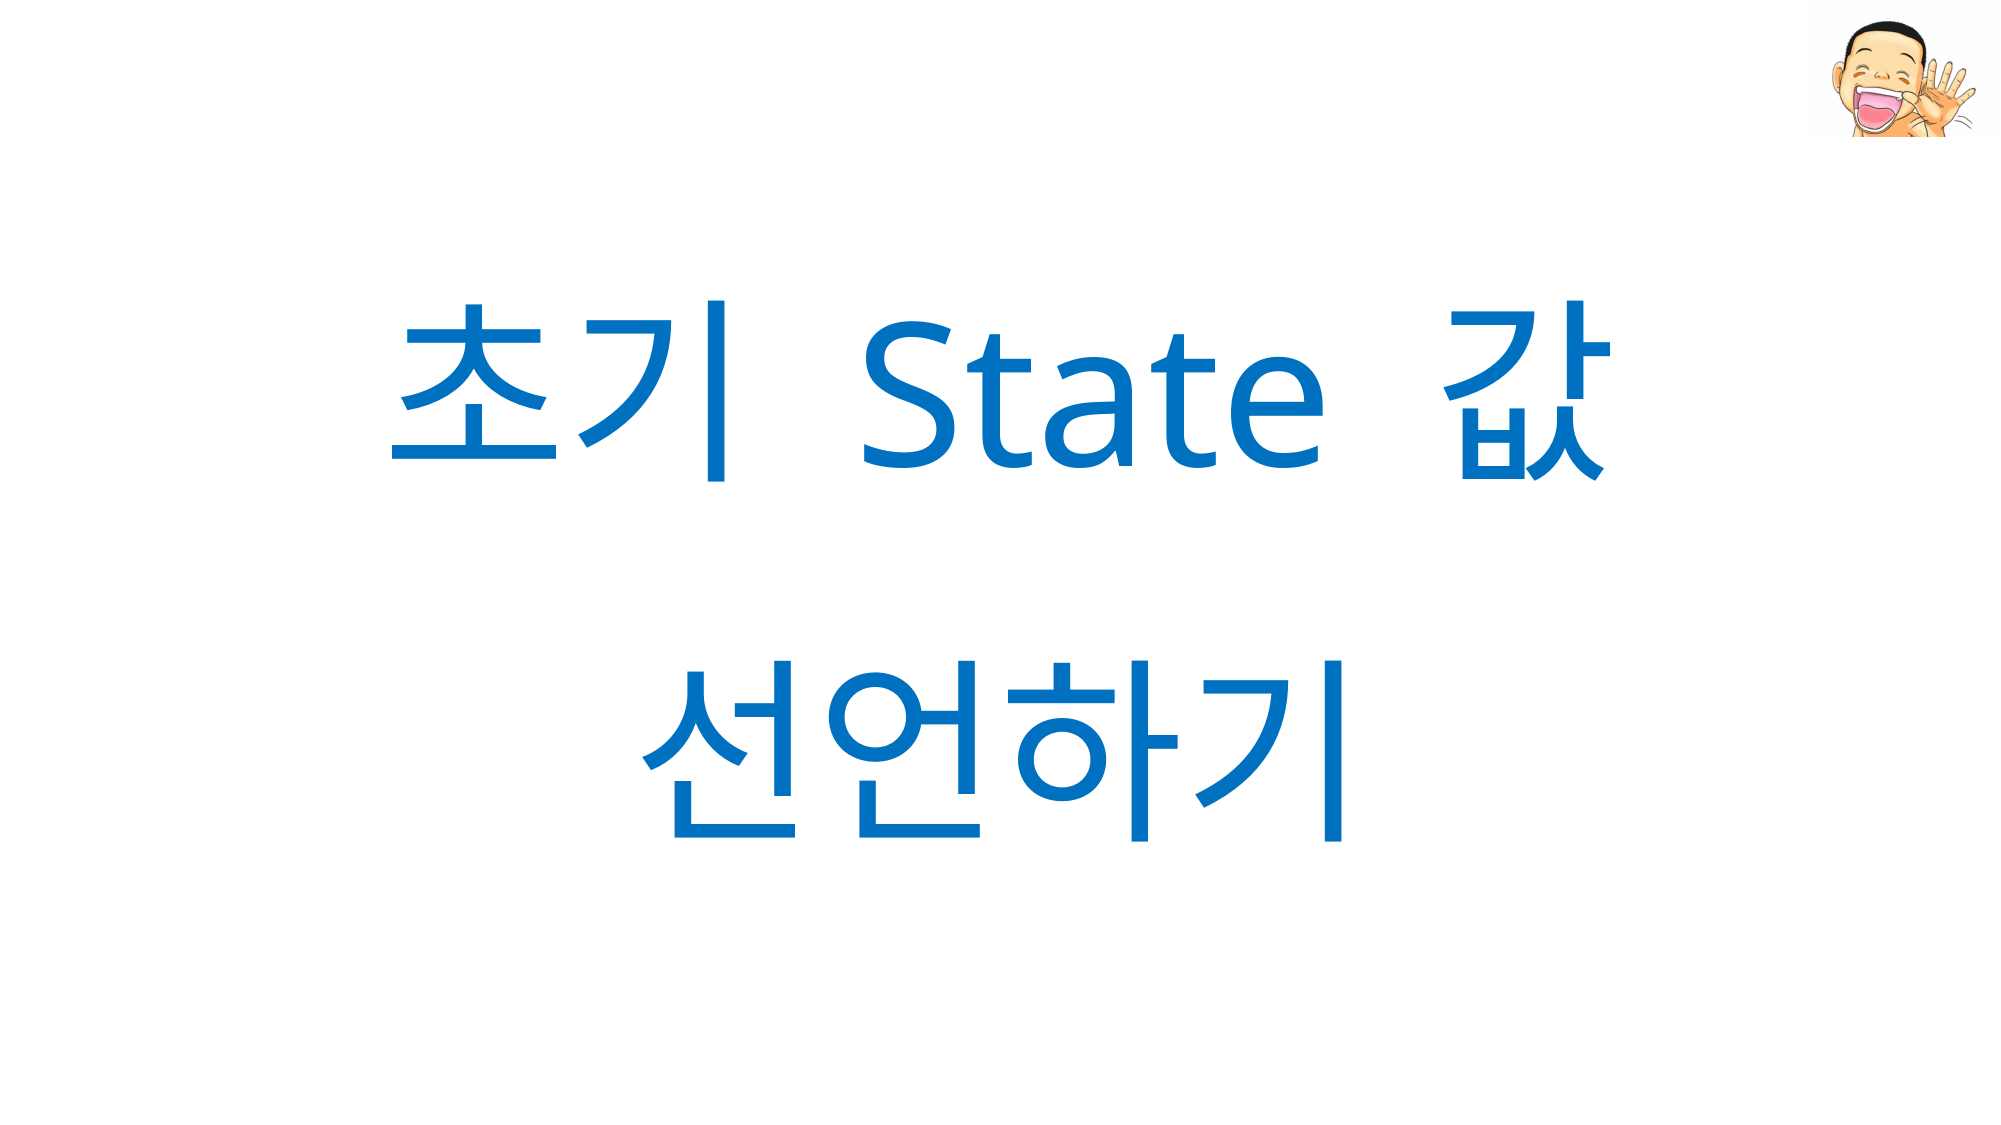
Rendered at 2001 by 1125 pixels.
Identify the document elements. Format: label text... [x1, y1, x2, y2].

text_box 초기 State 값 선언하기 [0, 138, 2000, 874]
picture [1808, 0, 2000, 137]
